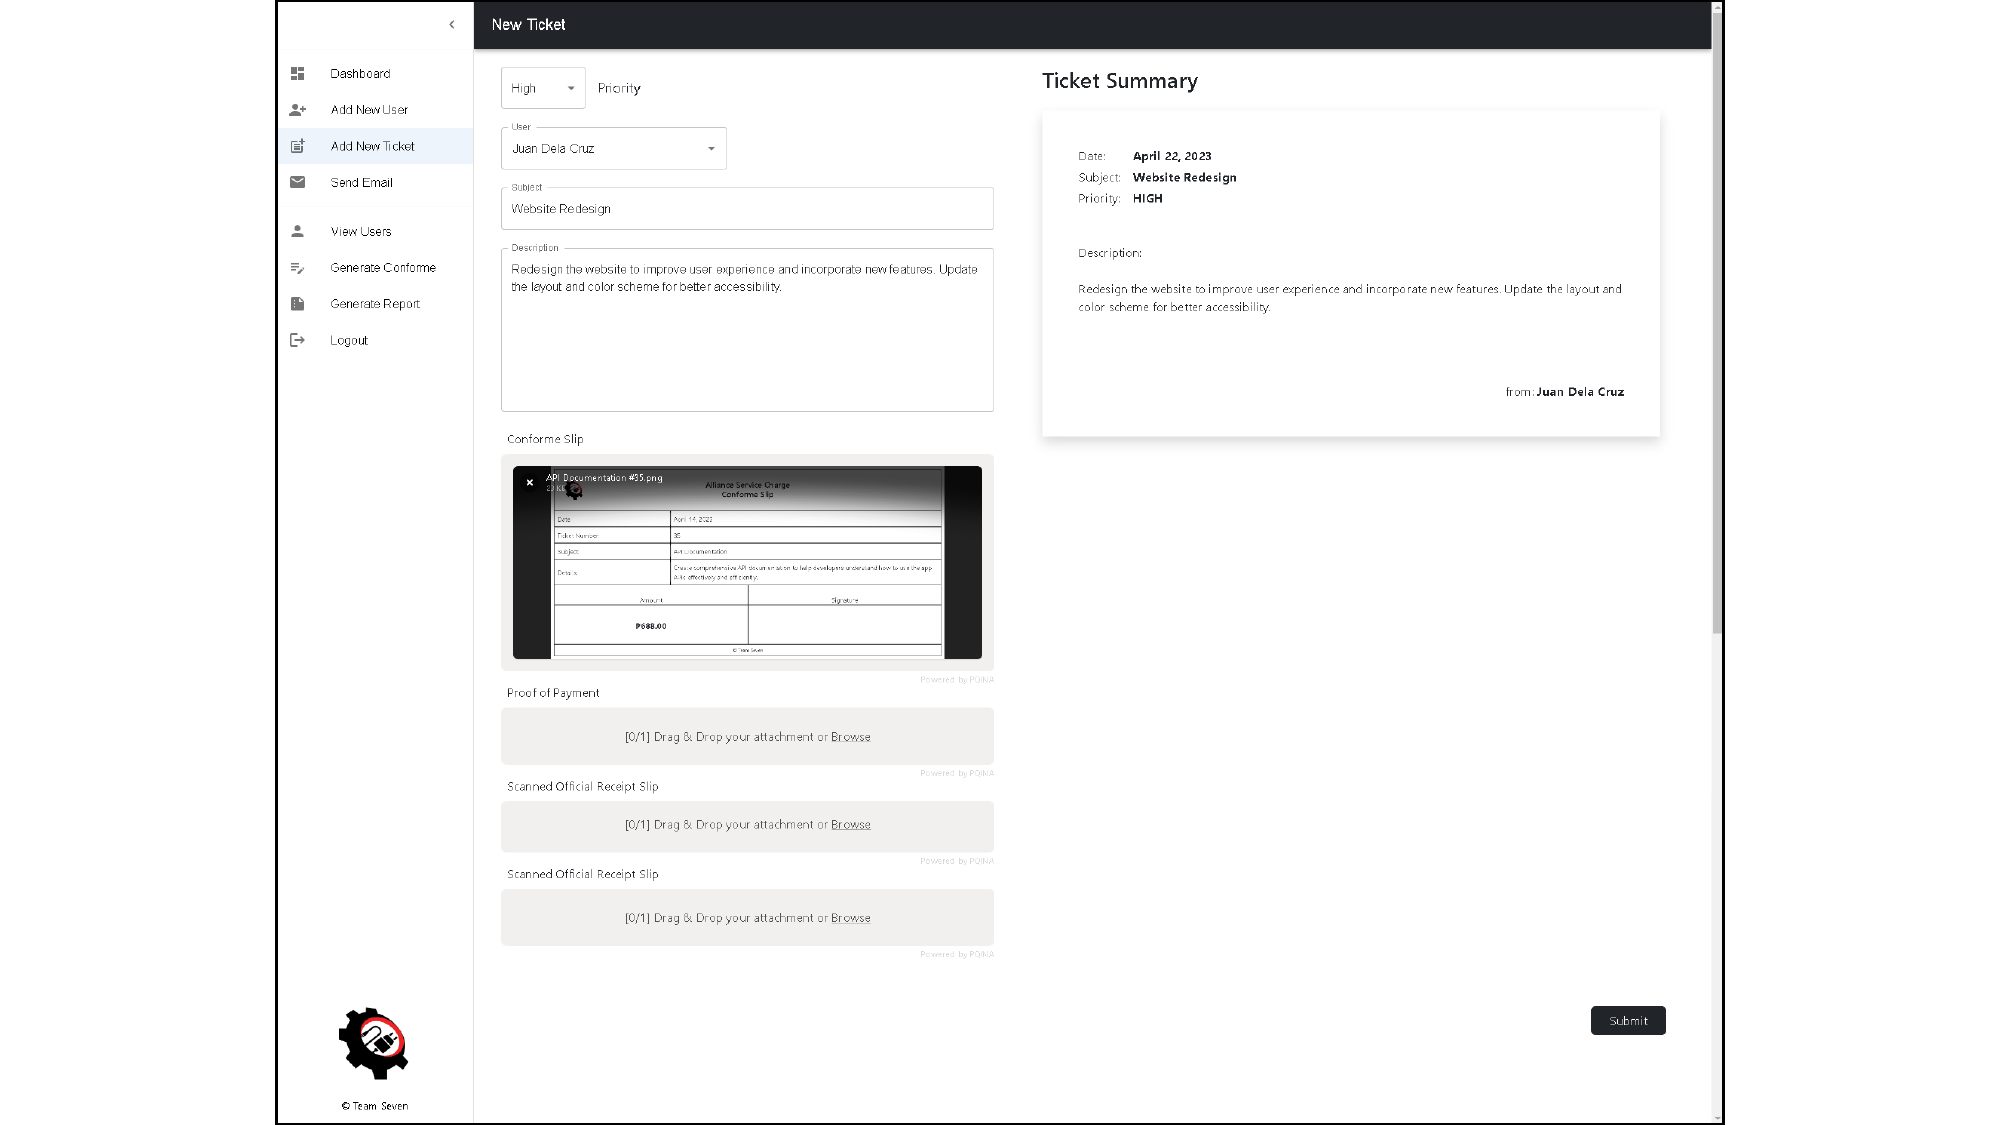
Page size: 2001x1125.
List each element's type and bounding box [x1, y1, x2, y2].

text_box [276, 0, 1724, 1125]
